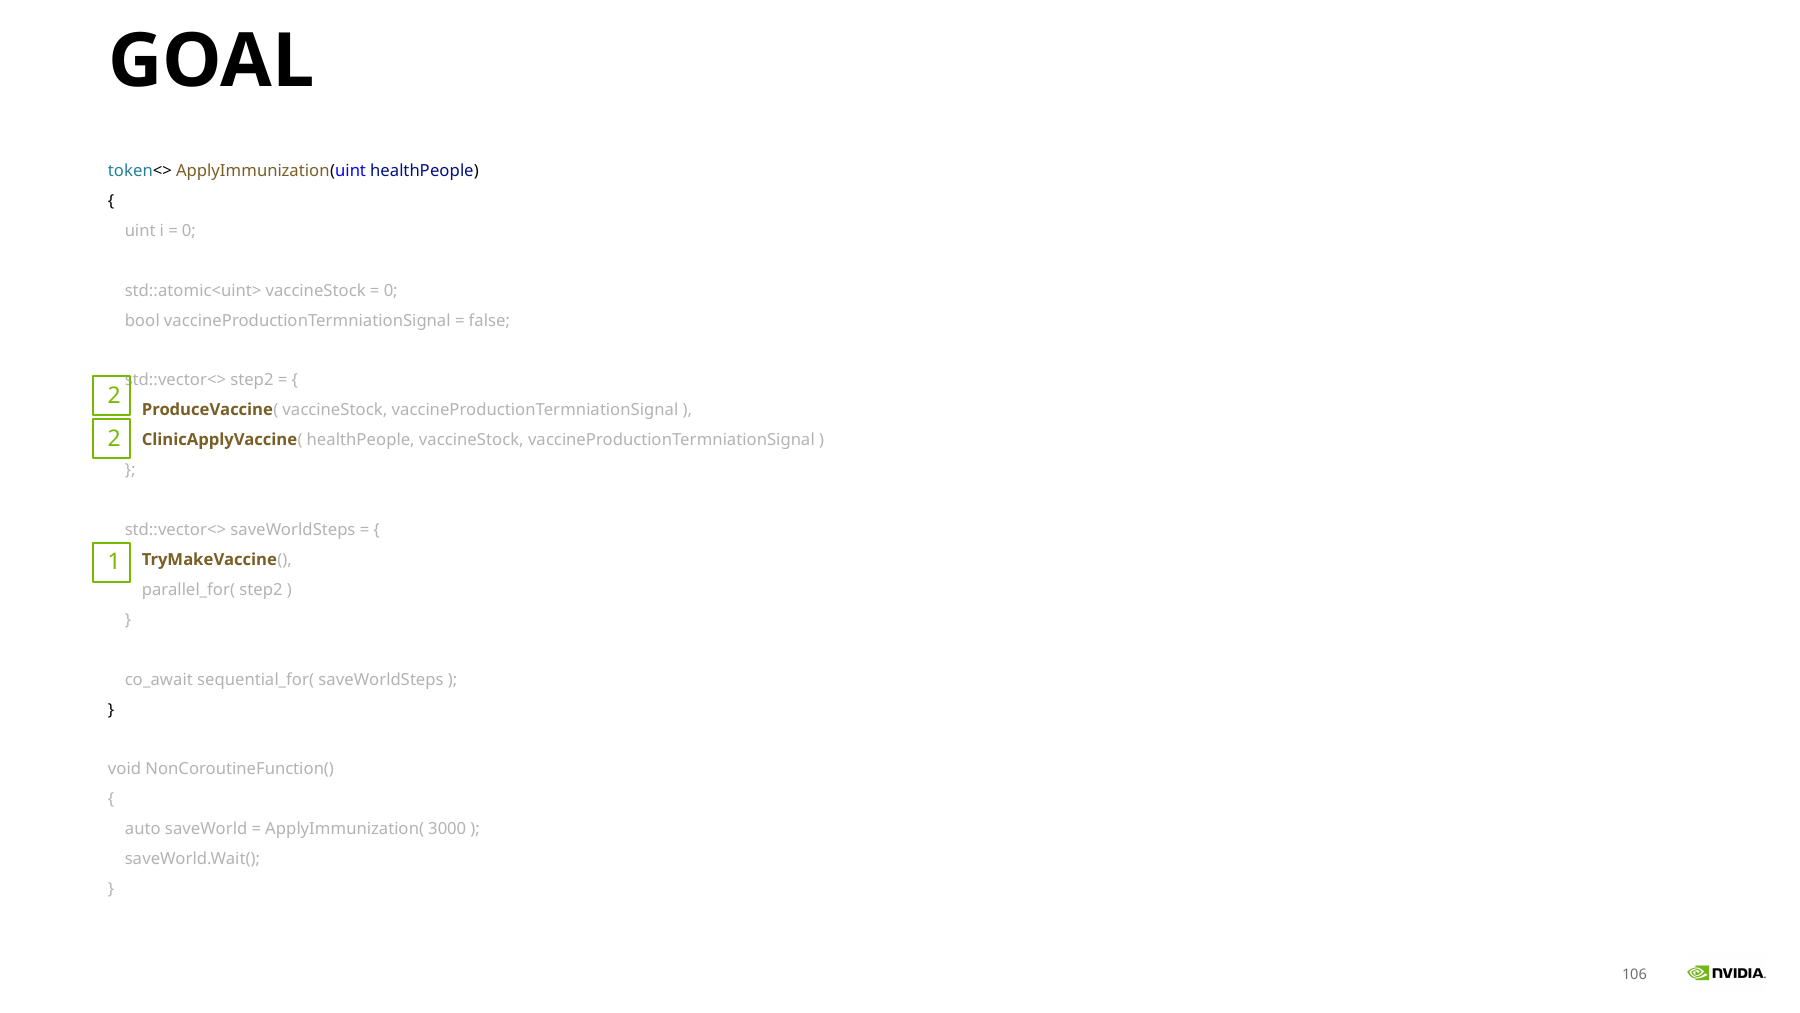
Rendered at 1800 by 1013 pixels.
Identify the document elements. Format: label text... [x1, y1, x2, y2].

text_box token<> ApplyImmunization(uint healthPeople) { uint i = 0; std::atomic<uint> vaccineStock = 0; bool vaccineProductionTermniationSignal = false; std::vector<> step2 = { ProduceVaccine( vaccineStock, vaccineProductionTermniationSignal ), ClinicApplyVaccine( healthPeople, vaccineStock, vaccineProductionTermniationSignal ) }; std::vector<> saveWorldSteps = { TryMakeVaccine(), parallel_for( step2 ) } co_await sequential_for( saveWorldSteps ); } void NonCoroutineFunction() { auto saveWorld = ApplyImmunization( 3000 ); saveWorld.Wait(); } [91, 140, 1236, 938]
picture [1687, 953, 1766, 993]
text_box 2 [91, 417, 132, 461]
text_box 2 [91, 374, 132, 417]
title Goal [92, 12, 1053, 111]
text_box 1 [91, 540, 132, 584]
